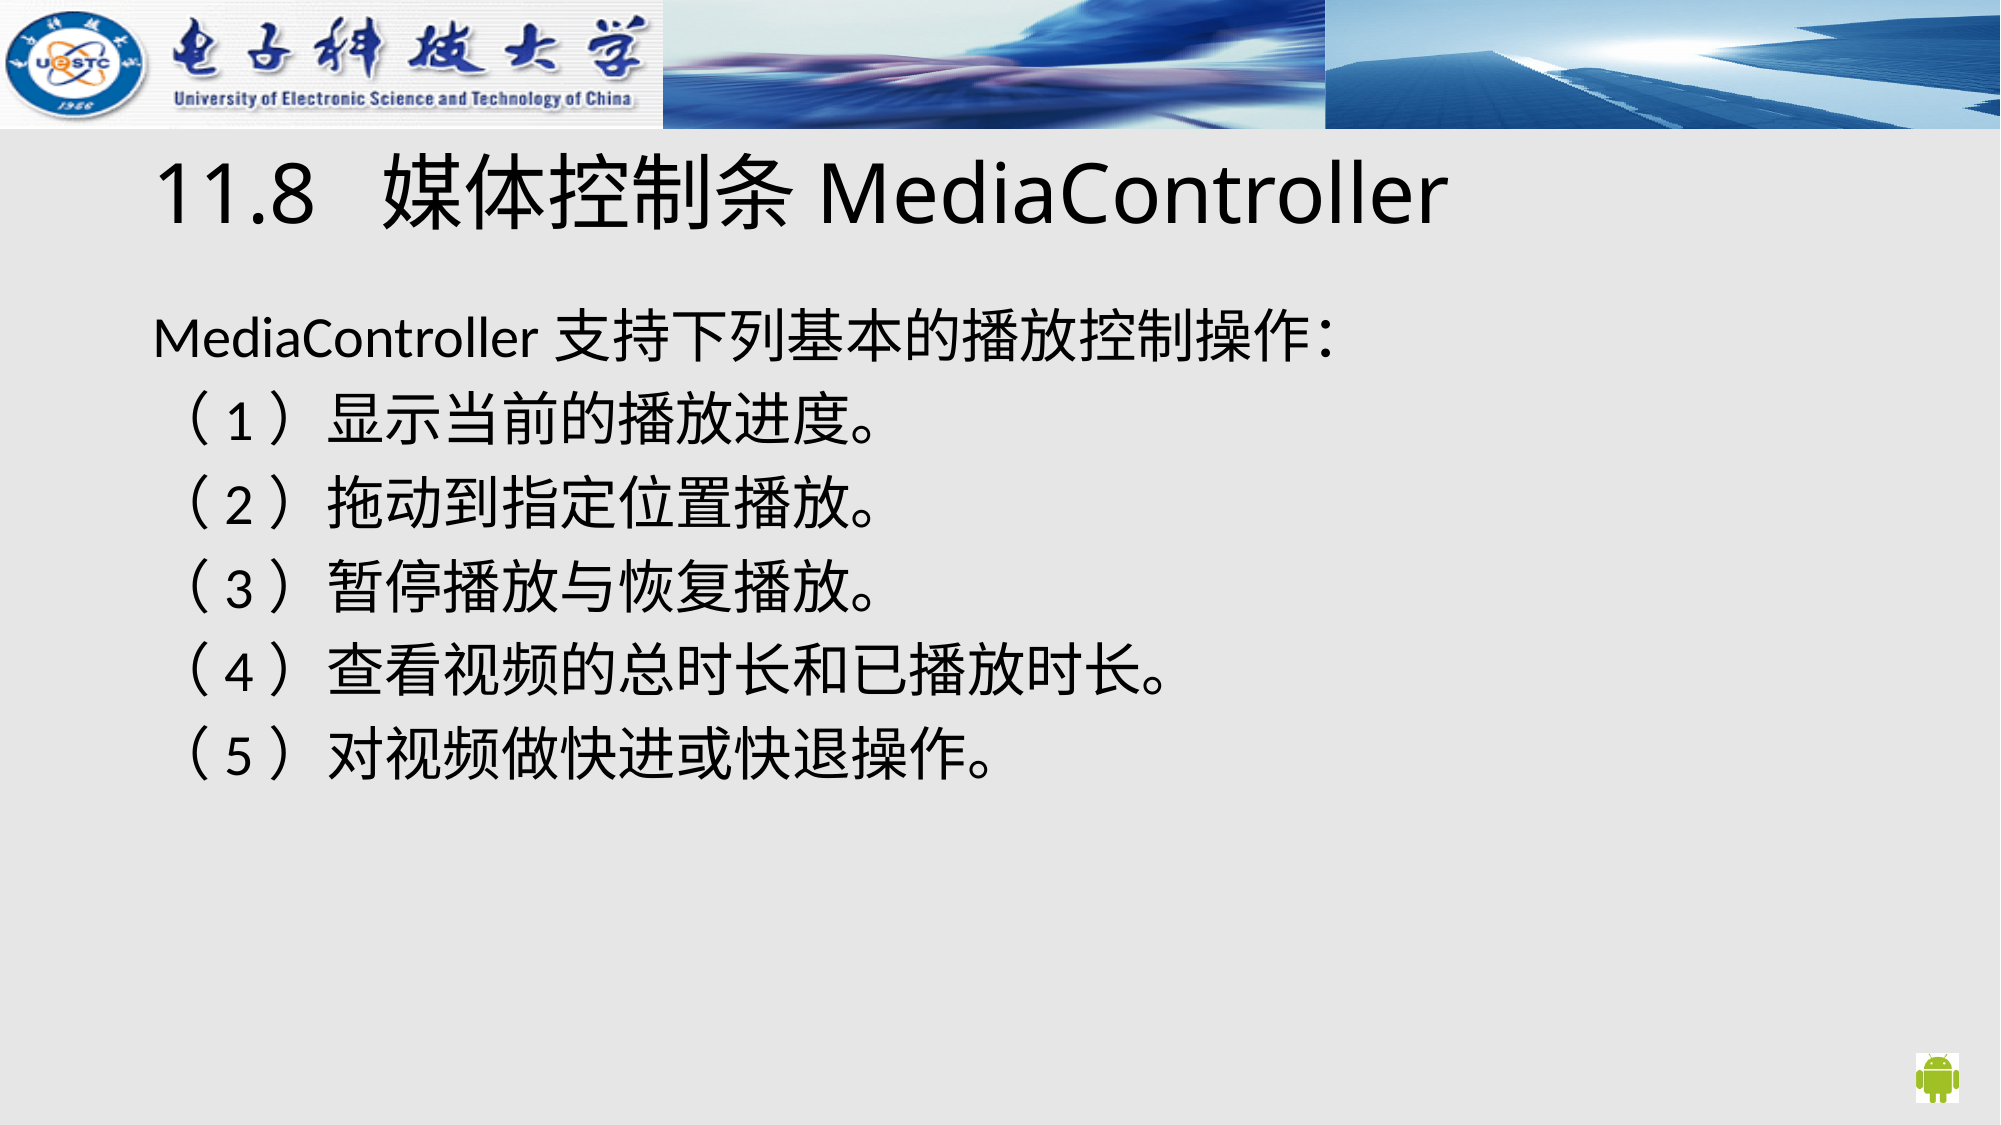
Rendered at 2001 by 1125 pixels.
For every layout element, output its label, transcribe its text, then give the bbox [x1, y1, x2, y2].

list MediaController支持下列基本的播放控制操作： （1）显示当前的播放进度。 （2）拖动到指定位置播放。 （3）暂停播放与恢复播放。 （4）查看视频的总时长和已播放时长。 （5）对视频做快进或快退操作。 [137, 299, 1863, 1014]
title 11.8 媒体控制条MediaController [137, 88, 1863, 299]
picture [1916, 1053, 1959, 1103]
picture [0, 0, 2000, 129]
